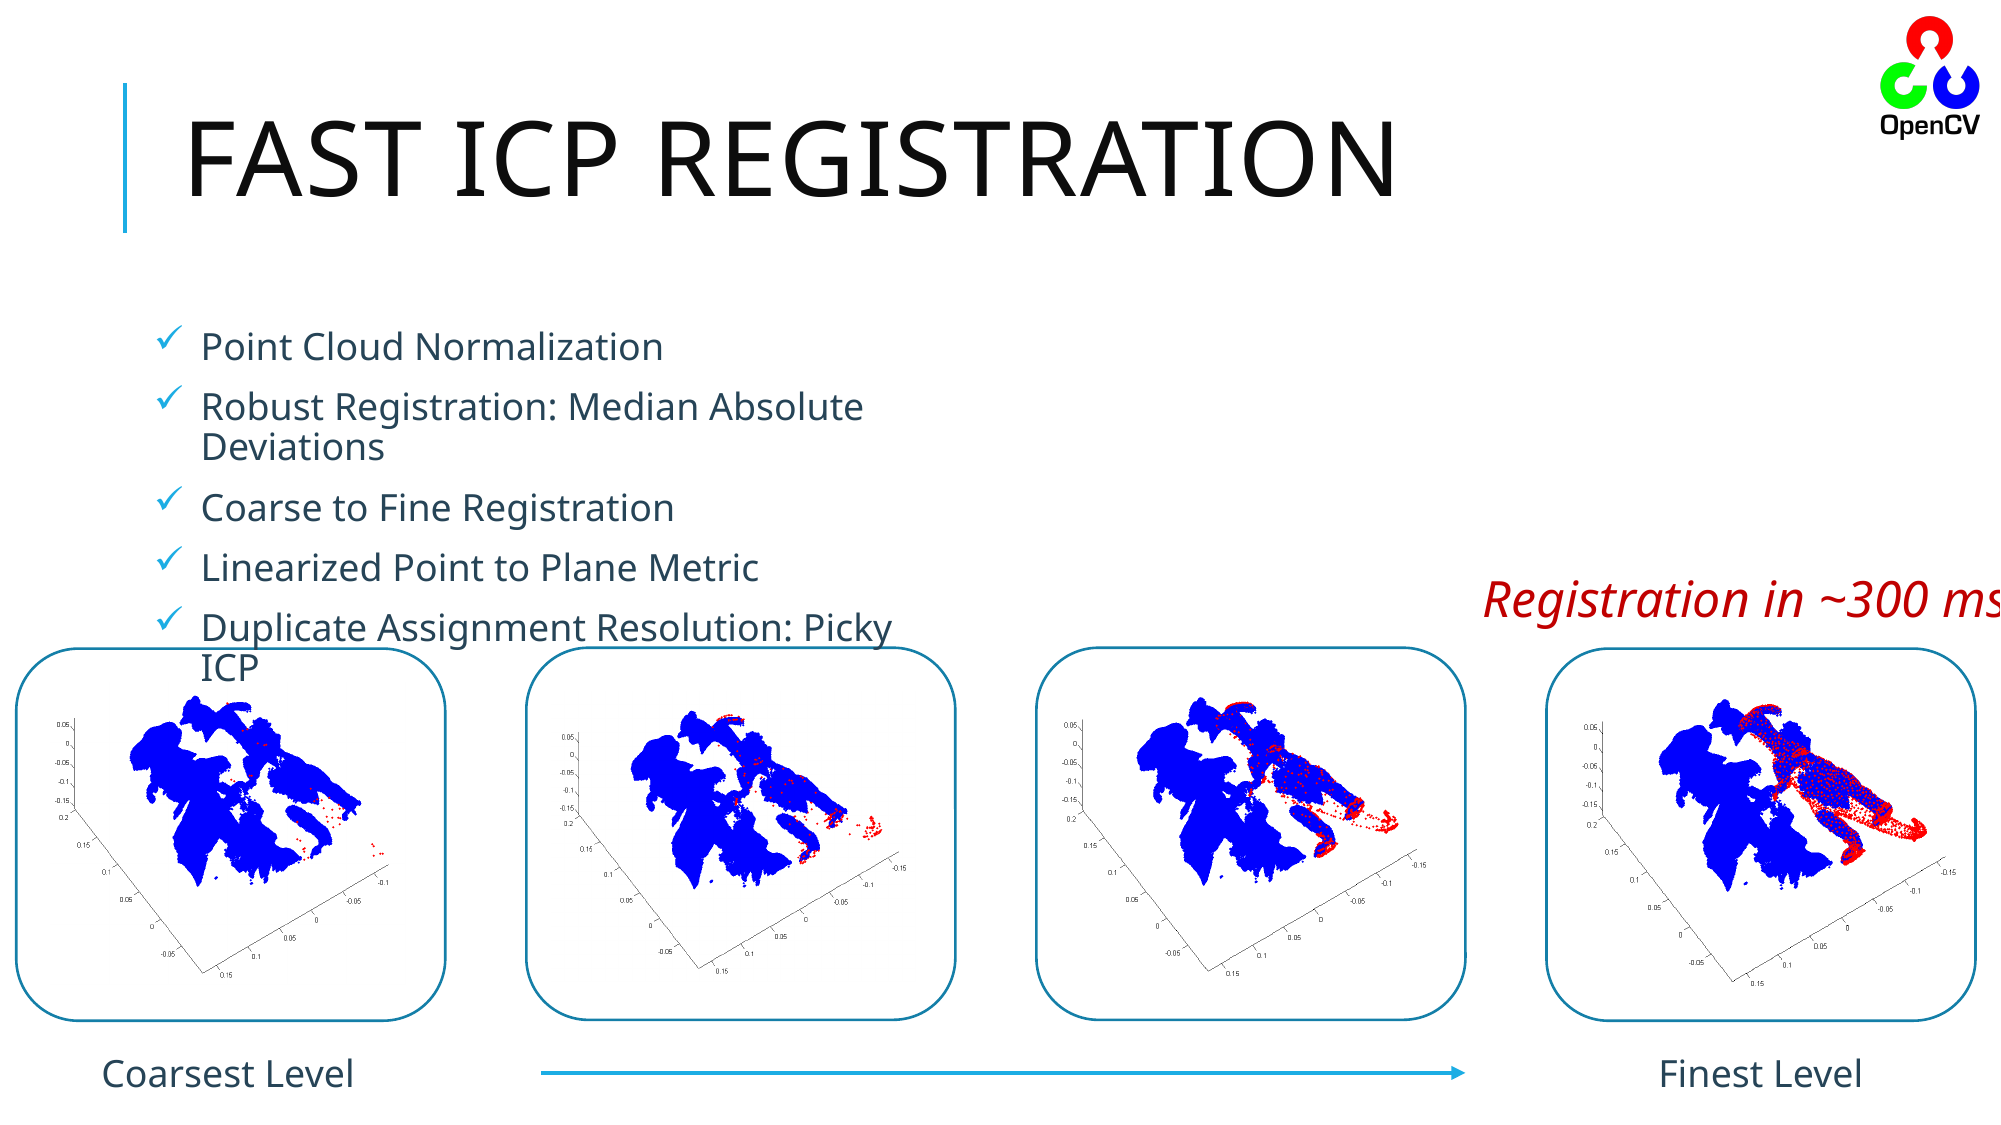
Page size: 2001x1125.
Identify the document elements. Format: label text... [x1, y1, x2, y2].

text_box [15, 647, 1976, 1104]
picture [1879, 16, 1981, 140]
text_box Registration in ~300 ms [1467, 560, 2000, 636]
list Point Cloud Normalization Robust Registration: Median Absolute Deviations Coarse to Fine Registration Linearized Point to Plane Metric Duplicate Assignment Resolution: Picky ICP [146, 320, 931, 644]
title FAST ICP REGISTRATION [168, 43, 1763, 290]
